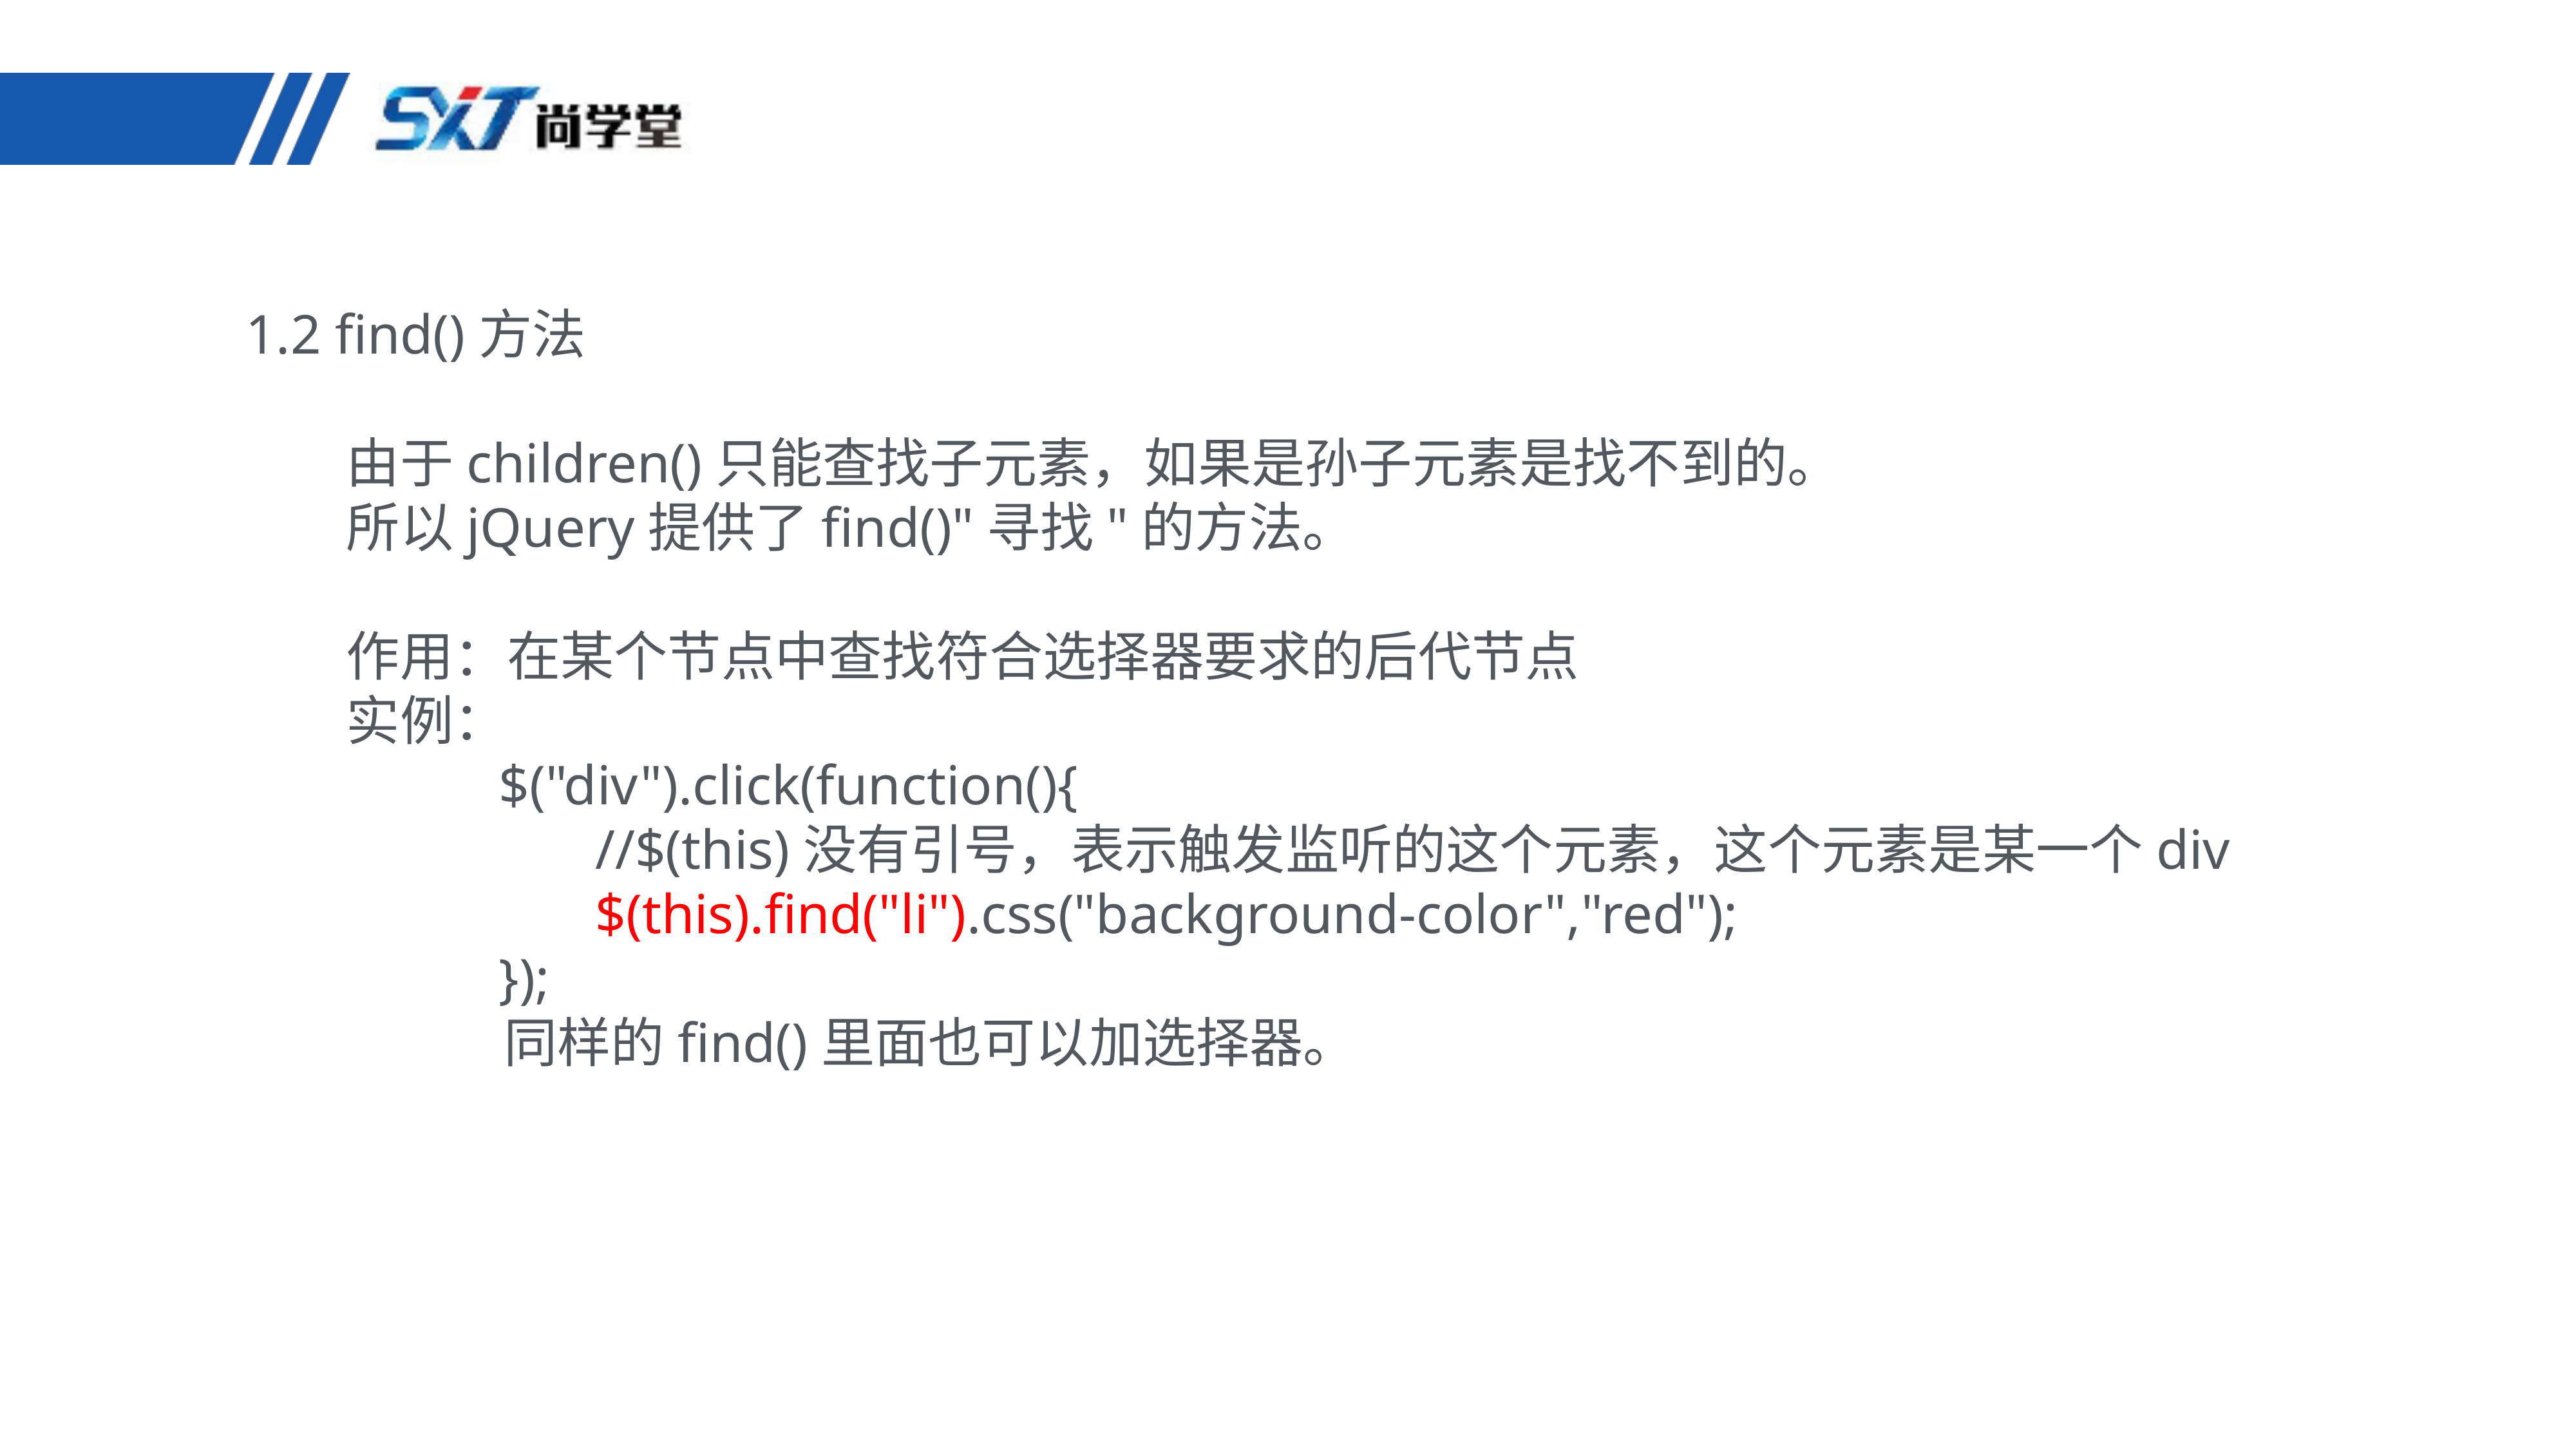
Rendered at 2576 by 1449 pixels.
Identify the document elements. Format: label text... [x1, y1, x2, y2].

picture [0, 73, 350, 165]
text_box 1.2 find()方法 由于children()只能查找子元素，如果是孙子元素是找不到的。 所以jQuery提供了find()"寻找"的方法。 作用：在某个节点中查找符合选择器要求的后代节点 实例： $("div").click(function(){ //$(this)没有引号，表示触发监听的这个元素，这个元素是某一个div $(this).find("li").css("background-color","red"); }); 同样的find()里面也可以加选择器。 [236, 295, 2521, 1078]
picture [359, 17, 699, 242]
